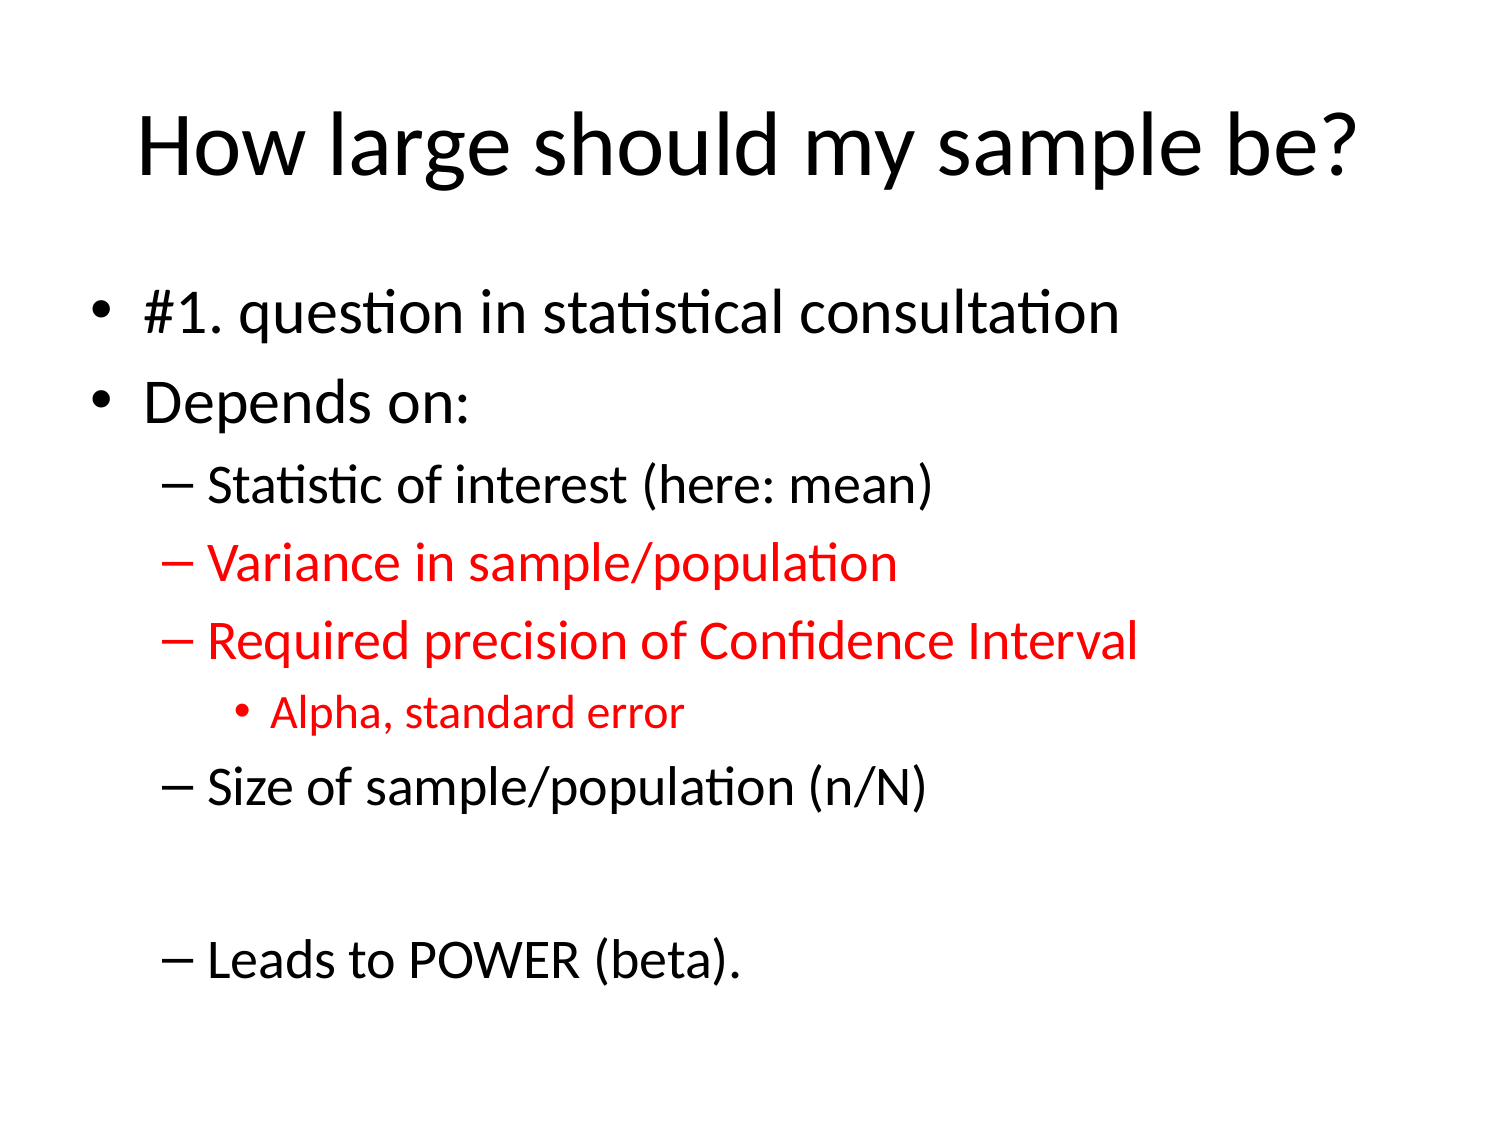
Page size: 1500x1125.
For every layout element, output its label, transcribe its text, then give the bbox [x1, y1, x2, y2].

list #1. question in statistical consultation Depends on: Statistic of interest (here: mean) Variance in sample/population Required precision of Confidence Interval Alpha, standard error Size of sample/population (n/N) Leads to POWER (beta). [75, 262, 1425, 1005]
title How large should my sample be? [75, 45, 1425, 233]
